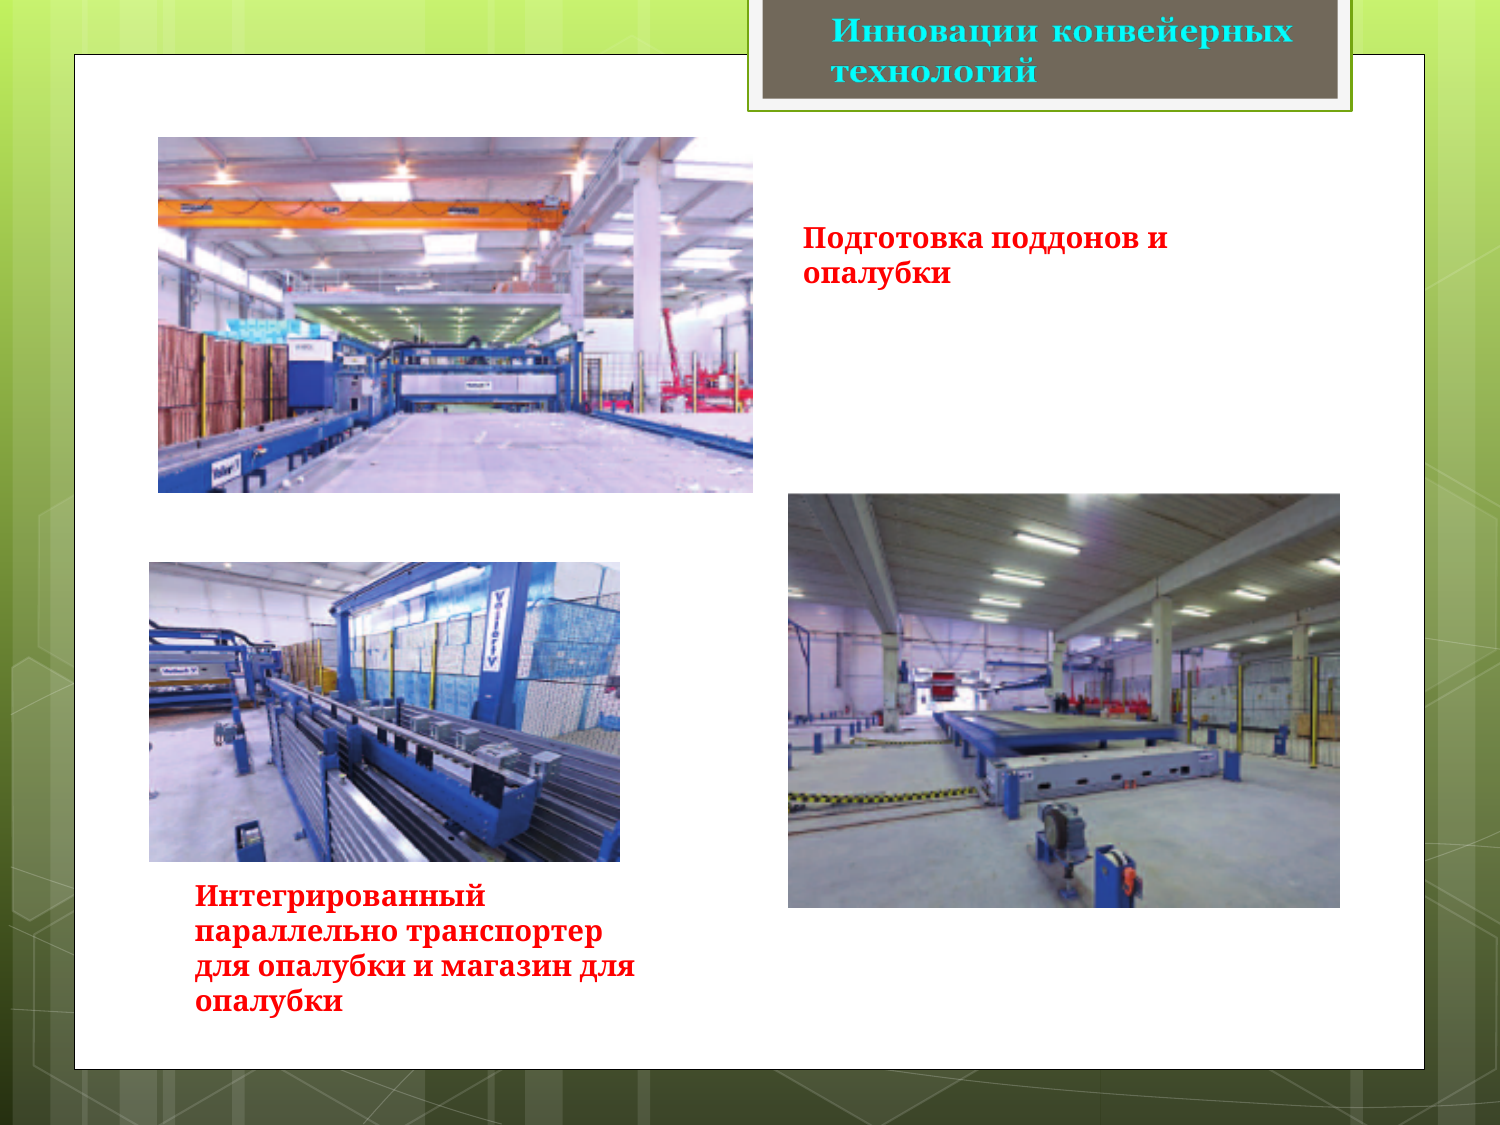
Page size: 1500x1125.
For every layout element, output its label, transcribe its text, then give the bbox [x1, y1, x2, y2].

text_box Подготовка поддонов и опалубки [788, 211, 1297, 297]
picture [157, 136, 754, 493]
picture [787, 491, 1340, 908]
picture [148, 562, 621, 862]
picture [809, 0, 1360, 112]
text_box Интегрированный параллельно транспортер для опалубки и магазин для опалубки [180, 869, 677, 1025]
